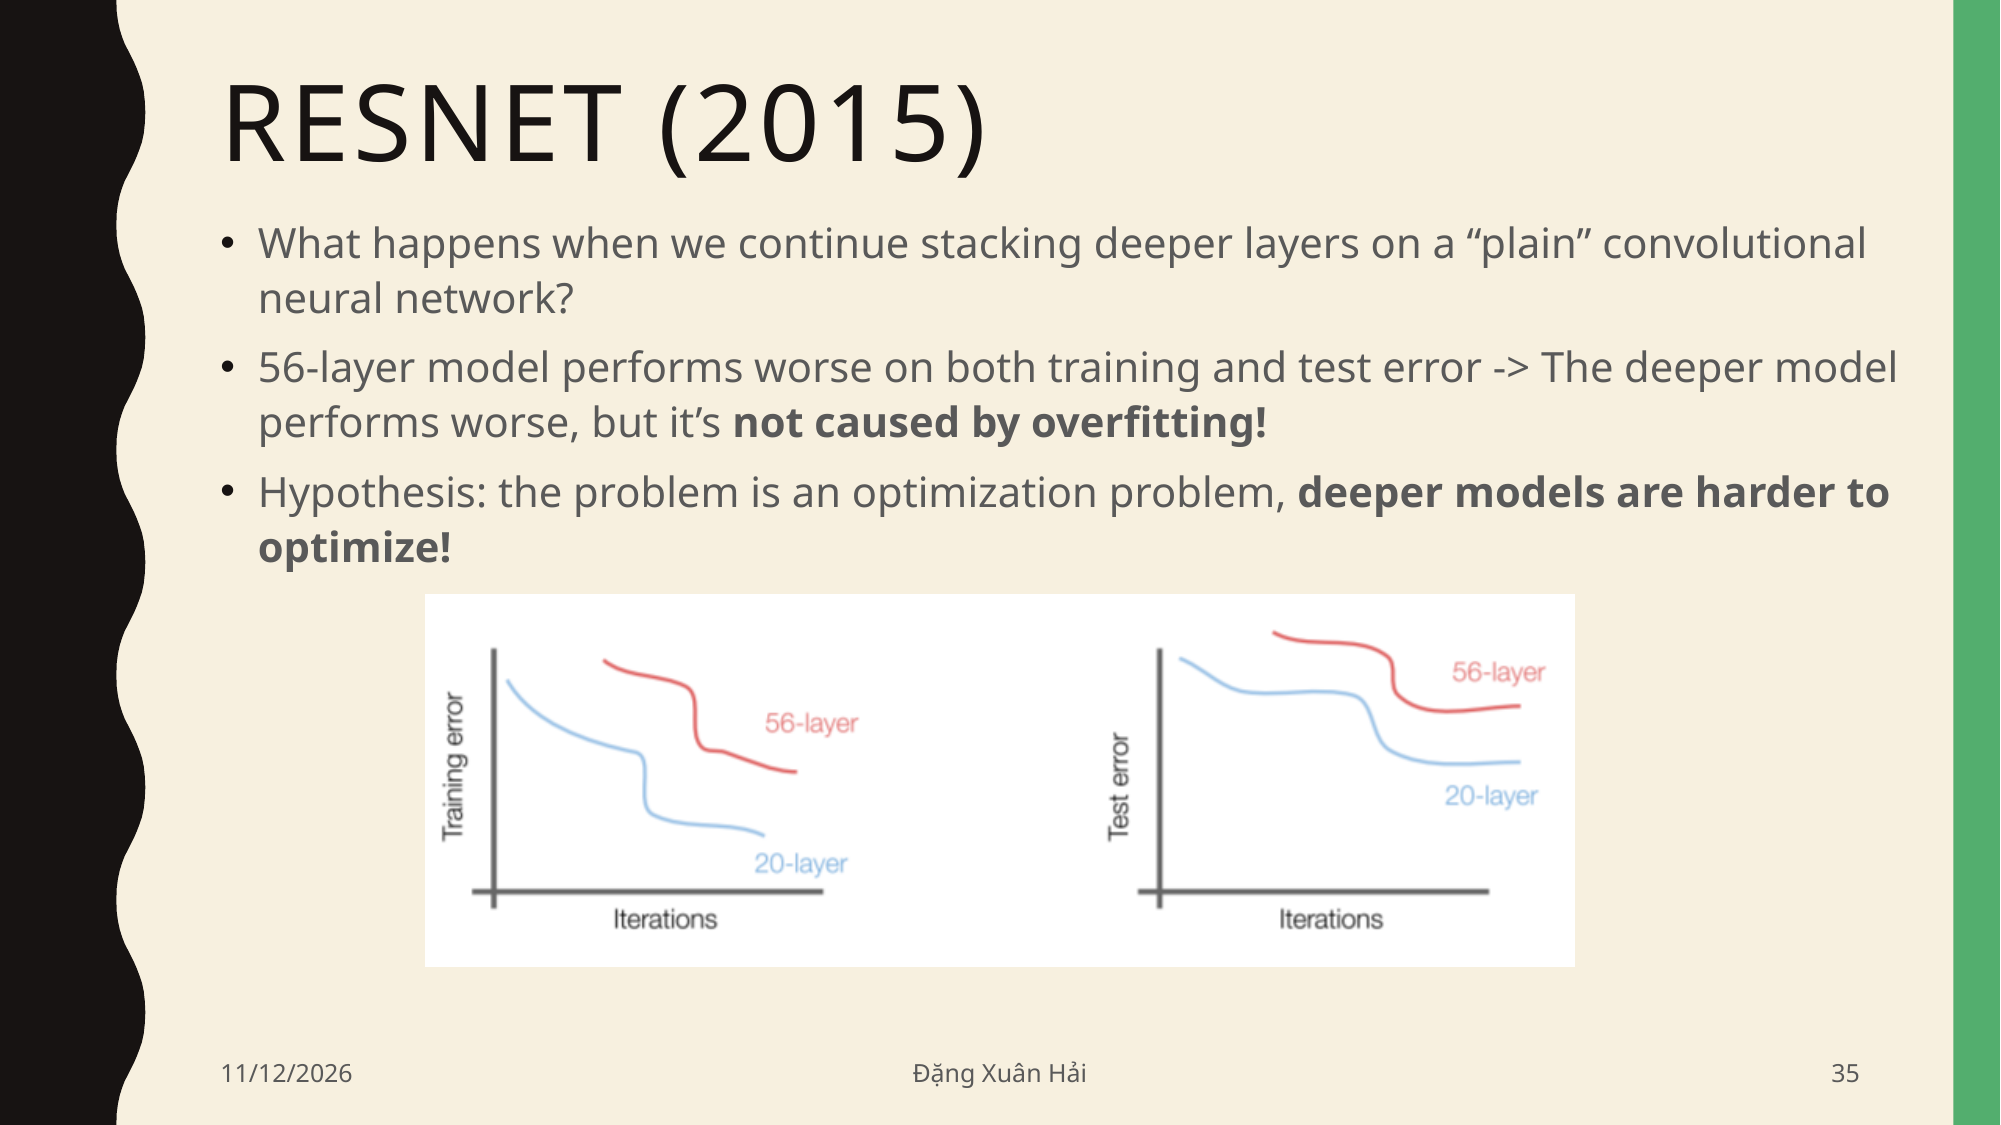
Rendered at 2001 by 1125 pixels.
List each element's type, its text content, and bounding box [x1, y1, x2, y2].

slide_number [205, 1045, 588, 1103]
title ResNet (2015) [205, 62, 1875, 204]
slide_number 35 [1412, 1045, 1875, 1103]
footer Đặng Xuân Hải [662, 1045, 1338, 1103]
picture [425, 594, 1575, 967]
list What happens when we continue stacking deeper layers on a “plain” convolutional neural network? 56-layer model performs worse on both training and test error -> The deeper model performs worse, but it’s not caused by overfitting! Hypothesis: the problem is an optimization problem, deeper models are harder to optimize! [205, 204, 1920, 794]
